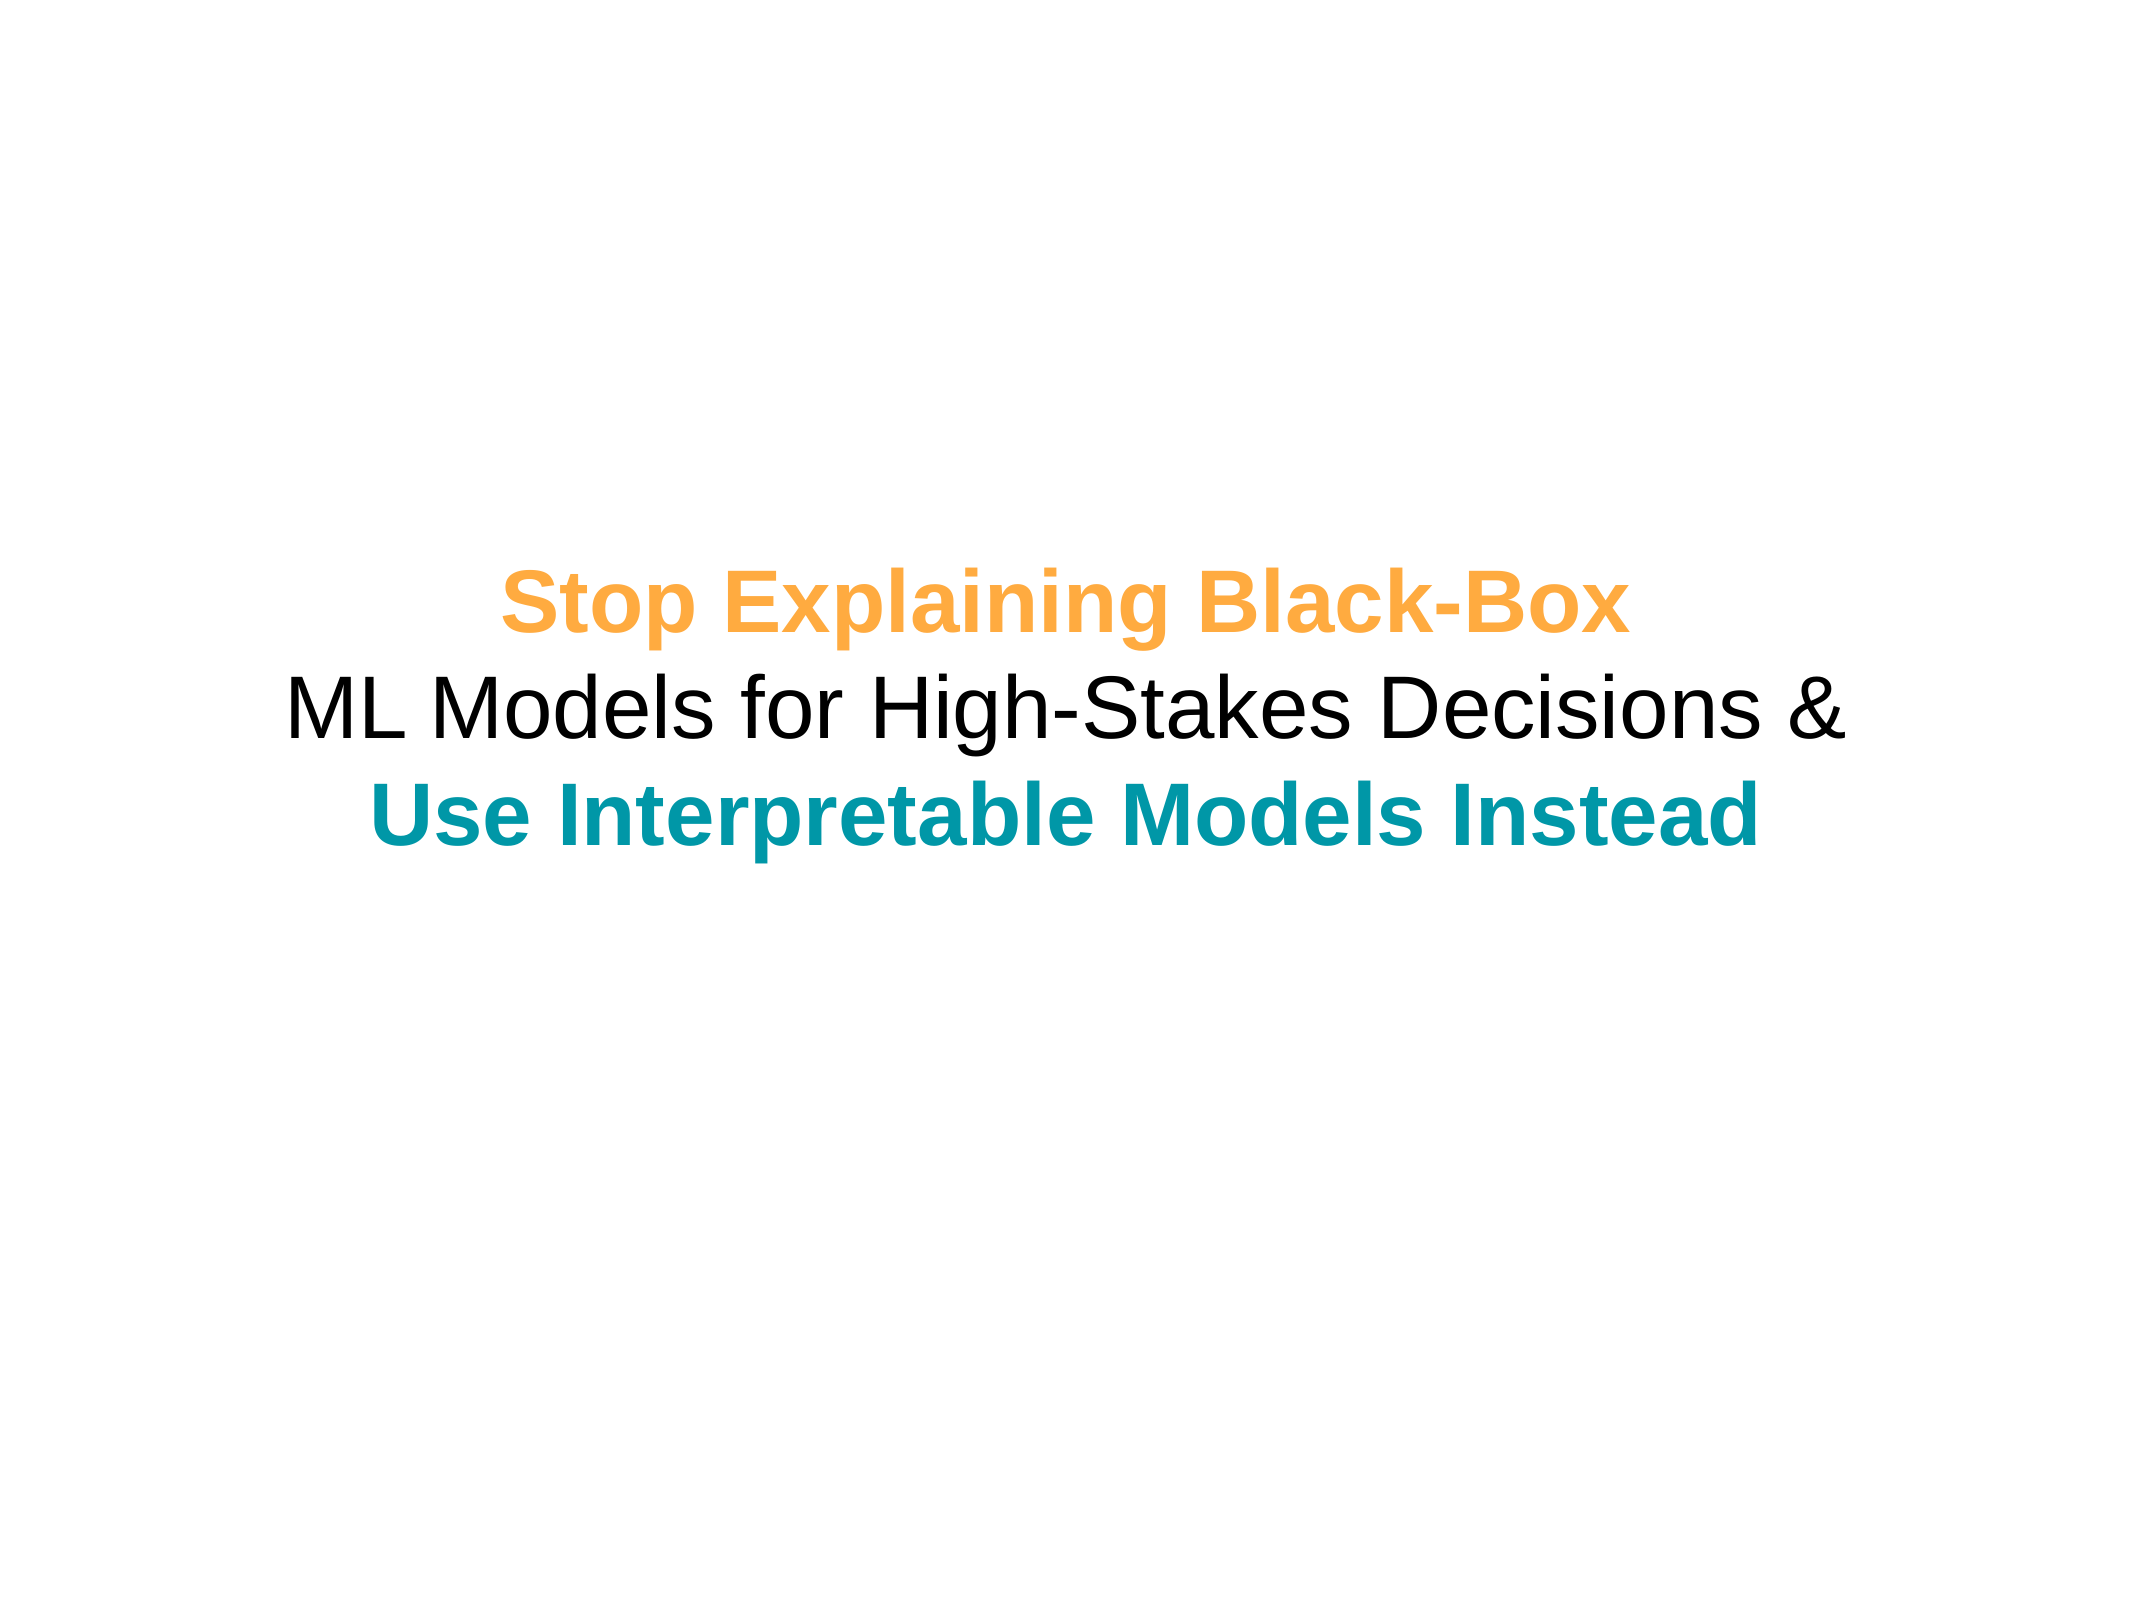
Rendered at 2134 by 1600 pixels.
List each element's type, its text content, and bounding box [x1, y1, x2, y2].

title Stop Explaining Black-Box ML Models for High-Stakes Decisions & Use Interpretable Models Instead [72, 463, 2061, 943]
